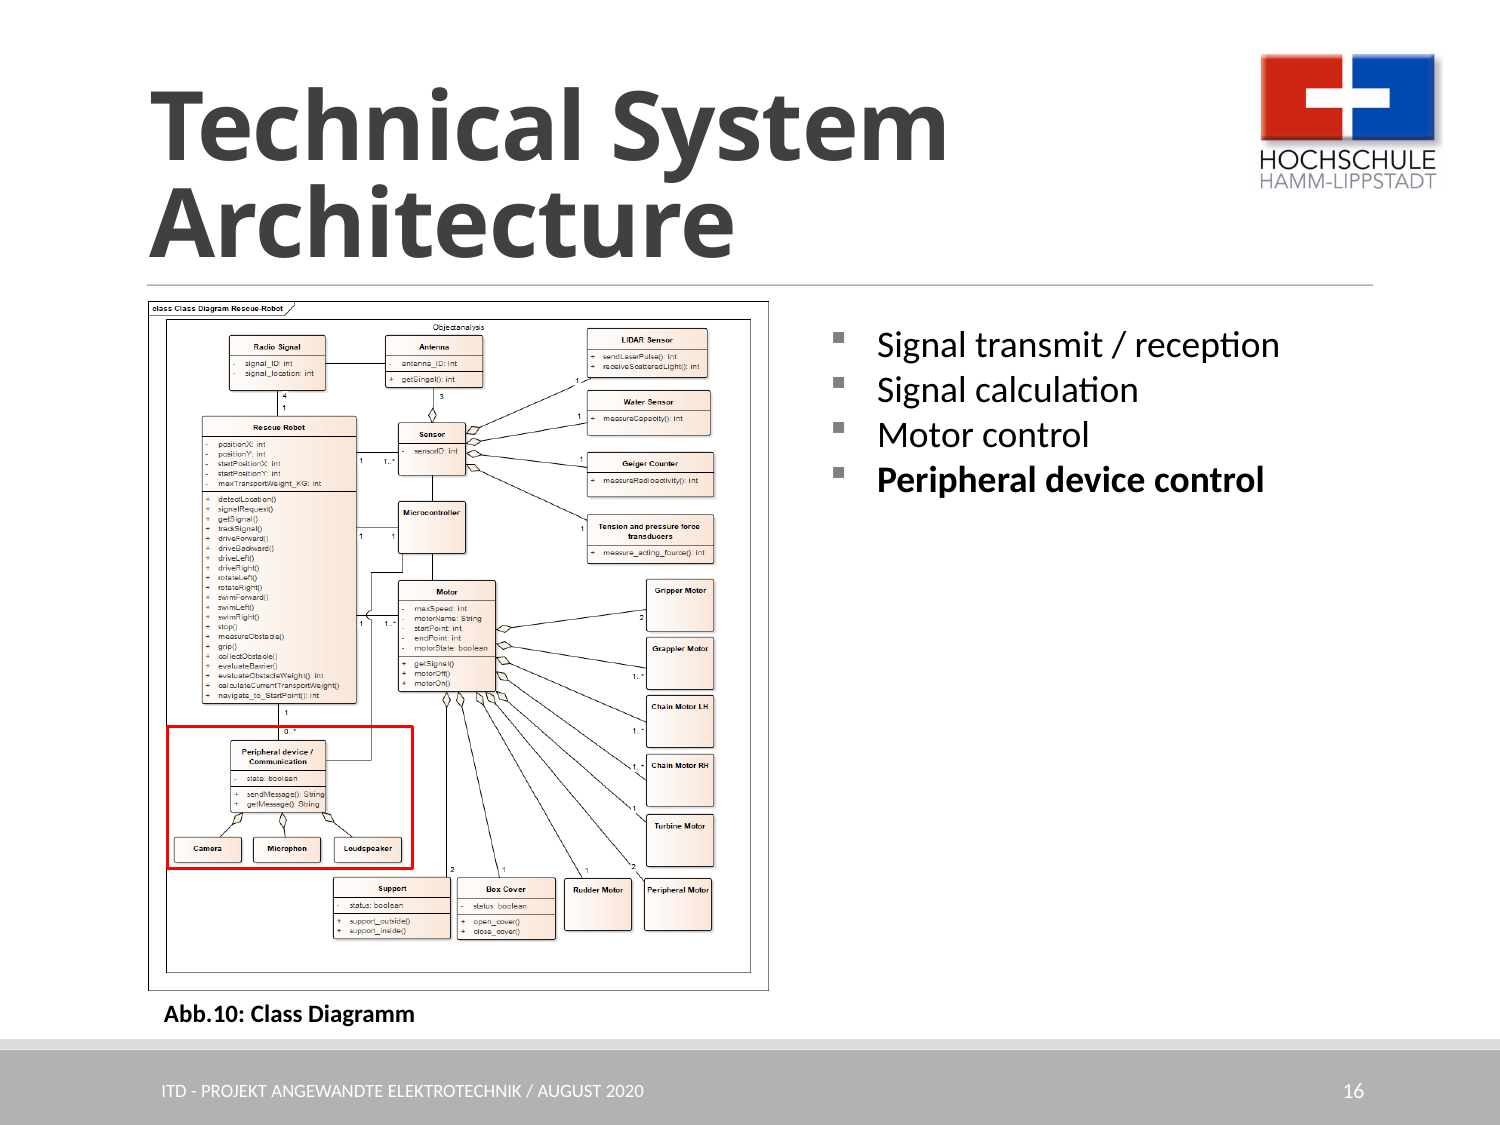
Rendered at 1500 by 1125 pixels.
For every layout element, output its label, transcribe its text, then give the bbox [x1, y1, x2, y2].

picture [147, 300, 769, 991]
text_box Signal transmit / reception Signal calculation Motor control Peripheral device control [815, 312, 1296, 508]
text_box 16 [1218, 1059, 1380, 1120]
text_box ITD - Projekt angewandte Elektrotechnik / August 2020 [105, 1059, 700, 1120]
text_box Abb.10: Class Diagramm [149, 999, 431, 1036]
text_box Technical System Architecture [134, 47, 1373, 285]
picture [1373, 50, 1443, 192]
